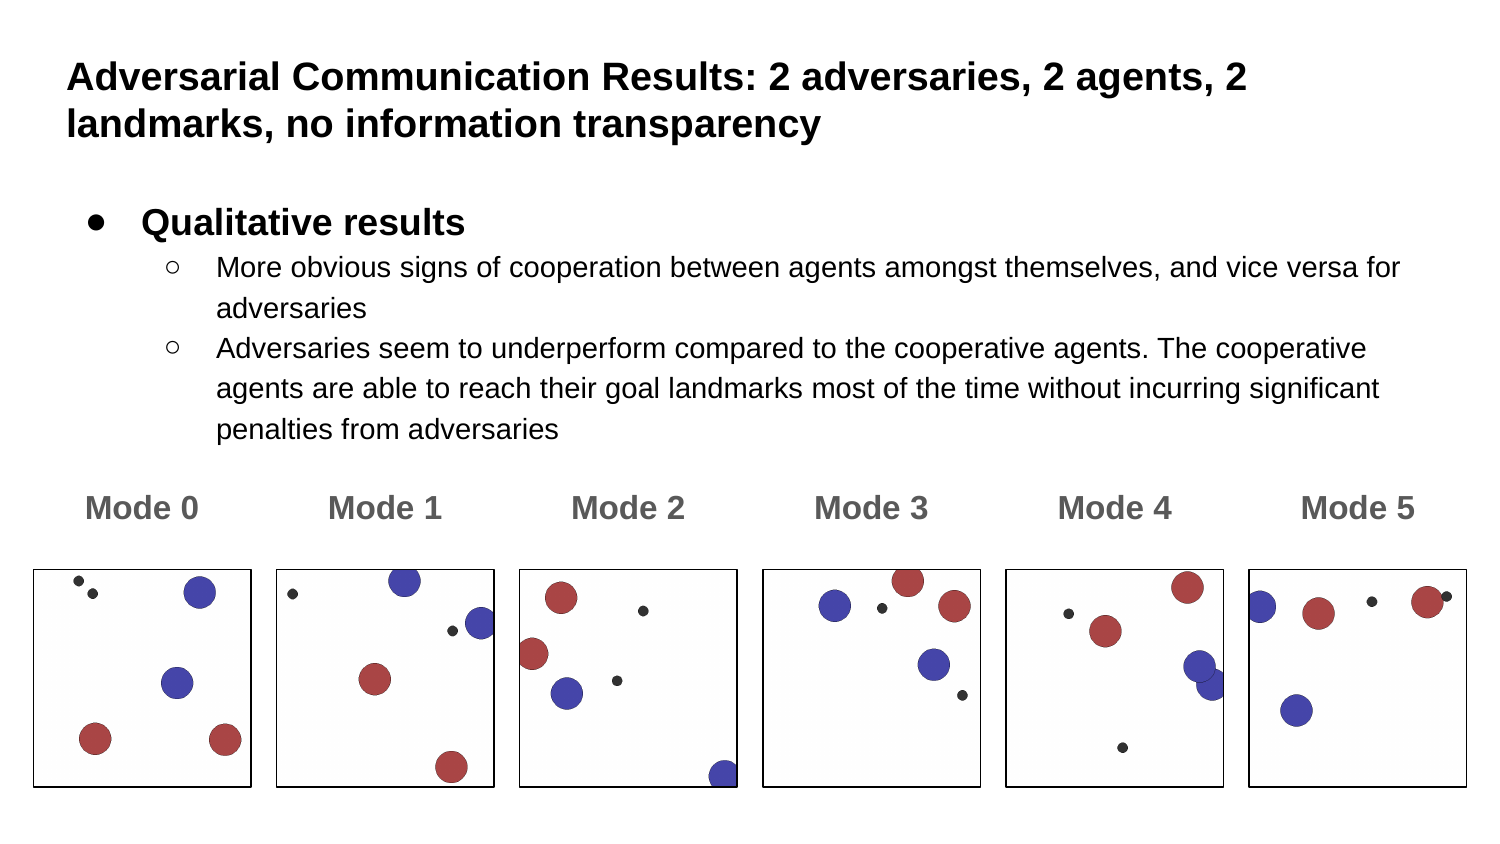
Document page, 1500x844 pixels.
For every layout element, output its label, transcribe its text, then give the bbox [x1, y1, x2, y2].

text_box Mode 3 [776, 471, 967, 523]
text_box Mode 2 [533, 471, 724, 523]
picture [276, 570, 494, 787]
picture [763, 570, 980, 787]
text_box Mode 0 [46, 471, 238, 523]
picture [520, 570, 737, 787]
picture [33, 570, 251, 787]
picture [1006, 570, 1223, 787]
text_box Mode 5 [1262, 471, 1453, 523]
text_box Mode 1 [290, 471, 481, 523]
title Adversarial Communication Results: 2 adversaries, 2 agents, 2 landmarks, no information transparency [51, 35, 1449, 130]
picture [1249, 570, 1467, 787]
text_box Mode 4 [1019, 471, 1210, 523]
list Qualitative results More obvious signs of cooperation between agents amongst themselves, and vice versa for adversaries Adversaries seem to underperform compared to the cooperative agents. The cooperative agents are able to reach their goal landmarks most of the time without incurring significant penalties from adversaries [51, 176, 1449, 737]
